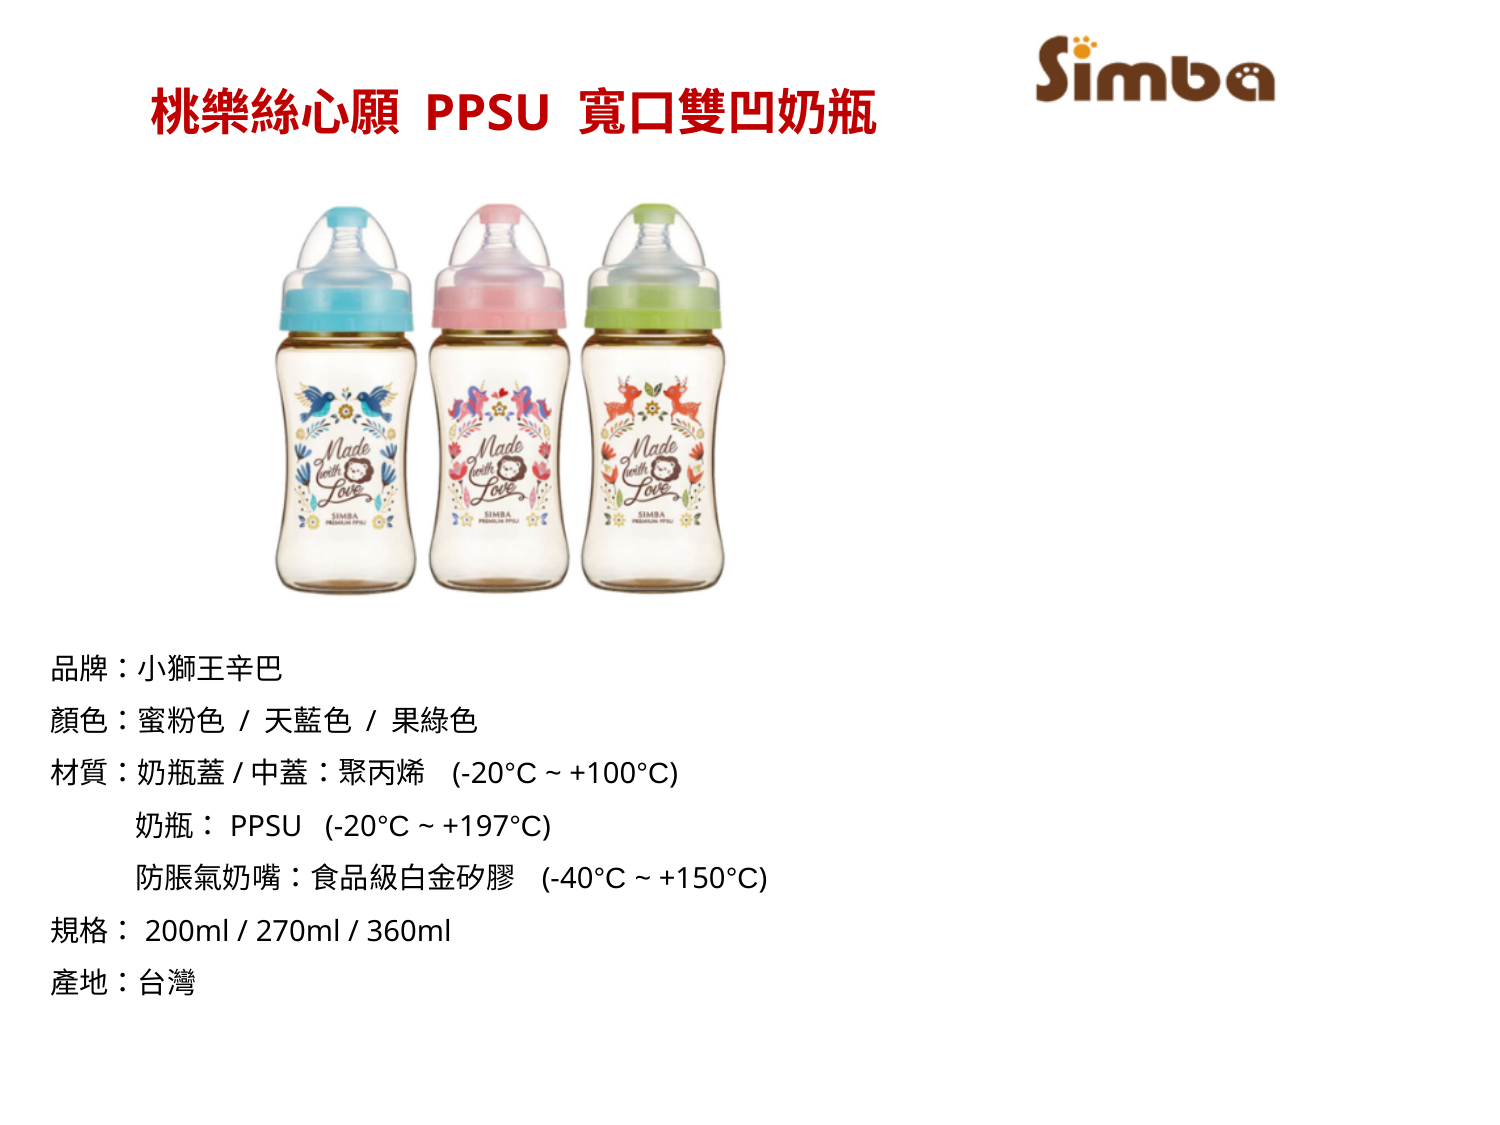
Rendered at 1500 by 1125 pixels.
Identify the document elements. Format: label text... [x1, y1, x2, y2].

picture [265, 195, 739, 600]
text_box 桃樂絲心願 PPSU 寬口雙凹奶瓶 [123, 73, 904, 148]
text_box 品牌：小獅王辛巴 顏色：蜜粉色 / 天藍色 / 果綠色 材質：奶瓶蓋/中蓋：聚丙烯 (-20°C ~ +100°C) 奶瓶：PPSU (-20°C ~ +197°C) 防脹氣奶嘴：食品級白金矽膠 (-40°C ~ +150°C) 規格：200ml / 270ml / 360ml 產地：台灣 [35, 625, 809, 1007]
picture [1009, 6, 1297, 121]
